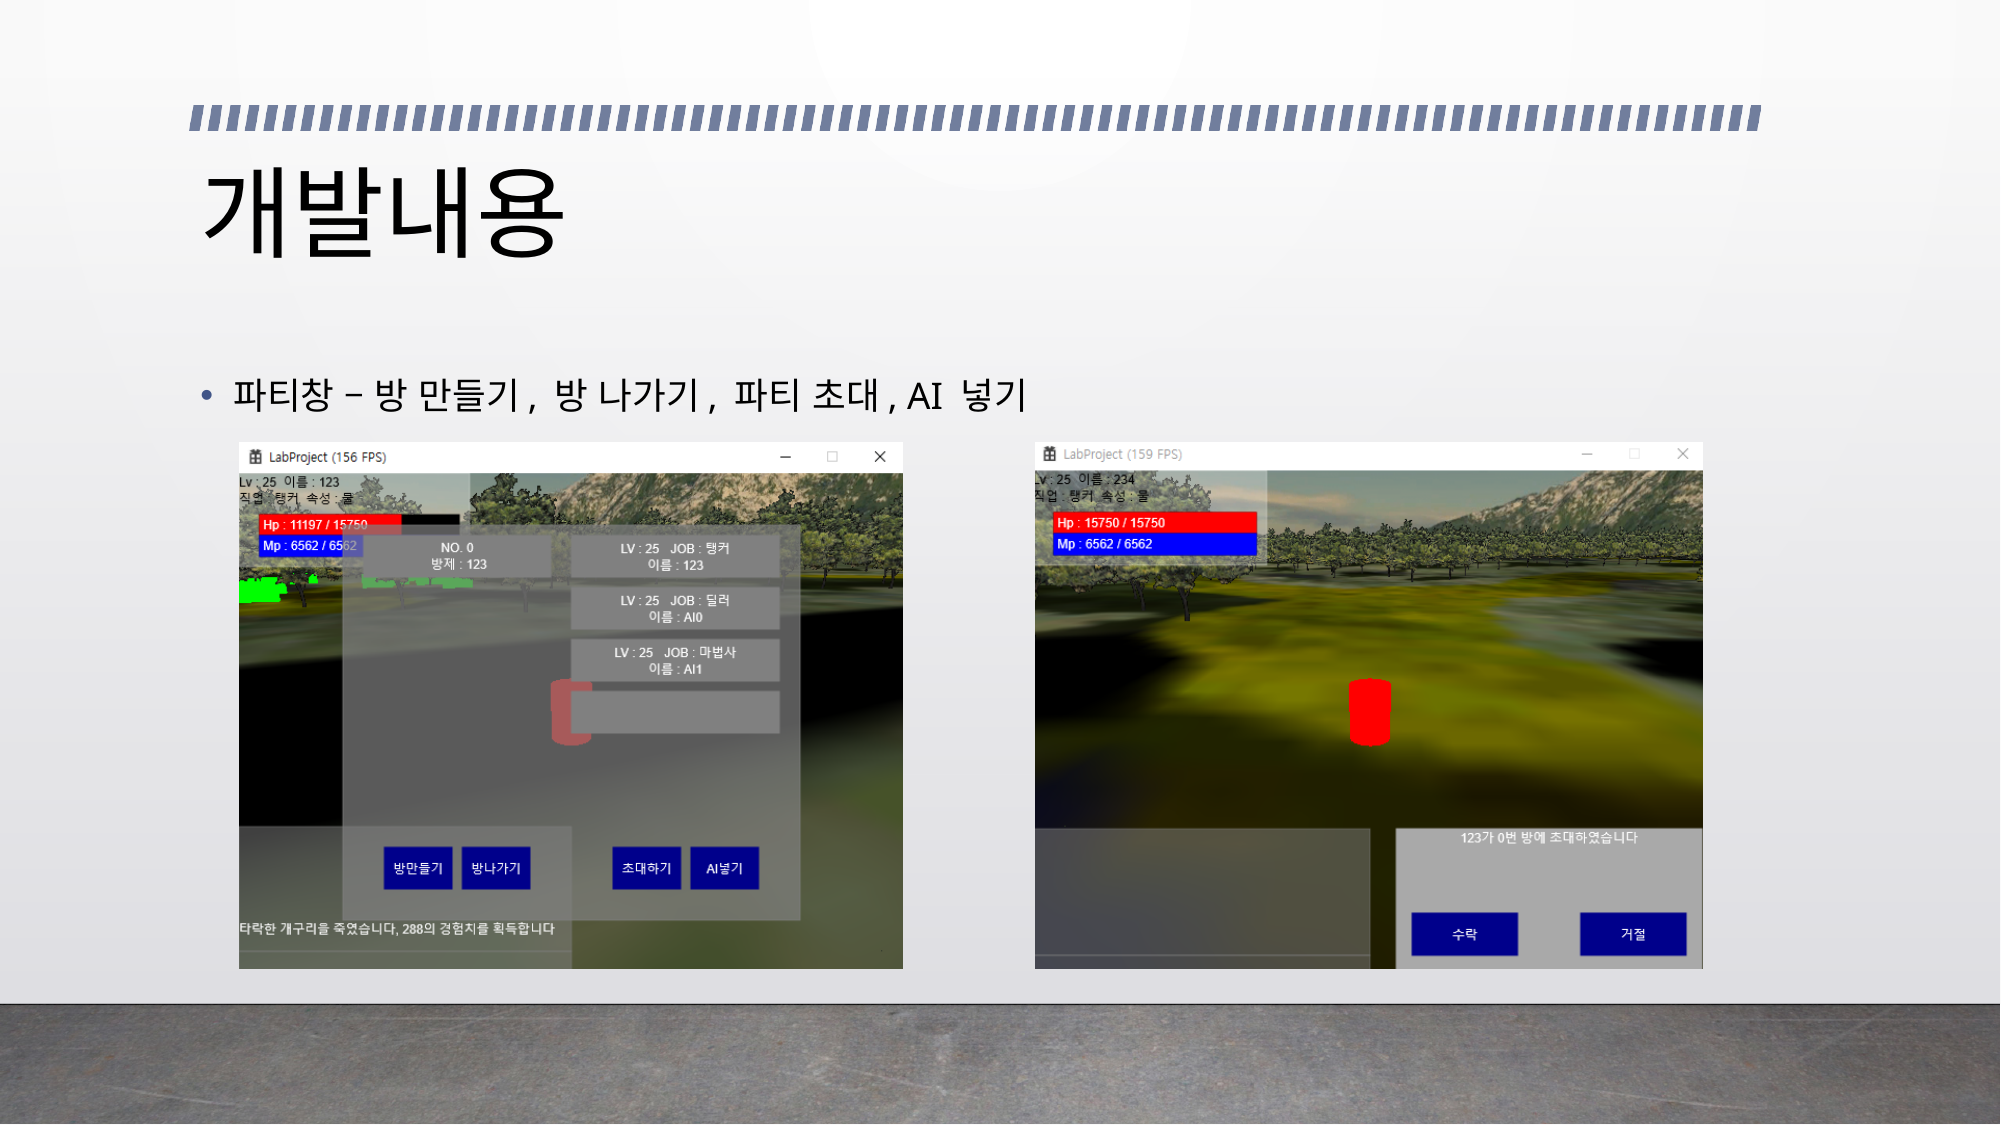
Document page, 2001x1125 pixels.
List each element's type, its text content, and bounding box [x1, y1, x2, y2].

list 파티창 – 방 만들기, 방 나가기, 파티 초대, AI 넣기 [185, 356, 1761, 425]
picture [238, 441, 903, 969]
picture [0, 1004, 2000, 1124]
title 개발내용 [185, 156, 1761, 329]
picture [1034, 441, 1703, 969]
